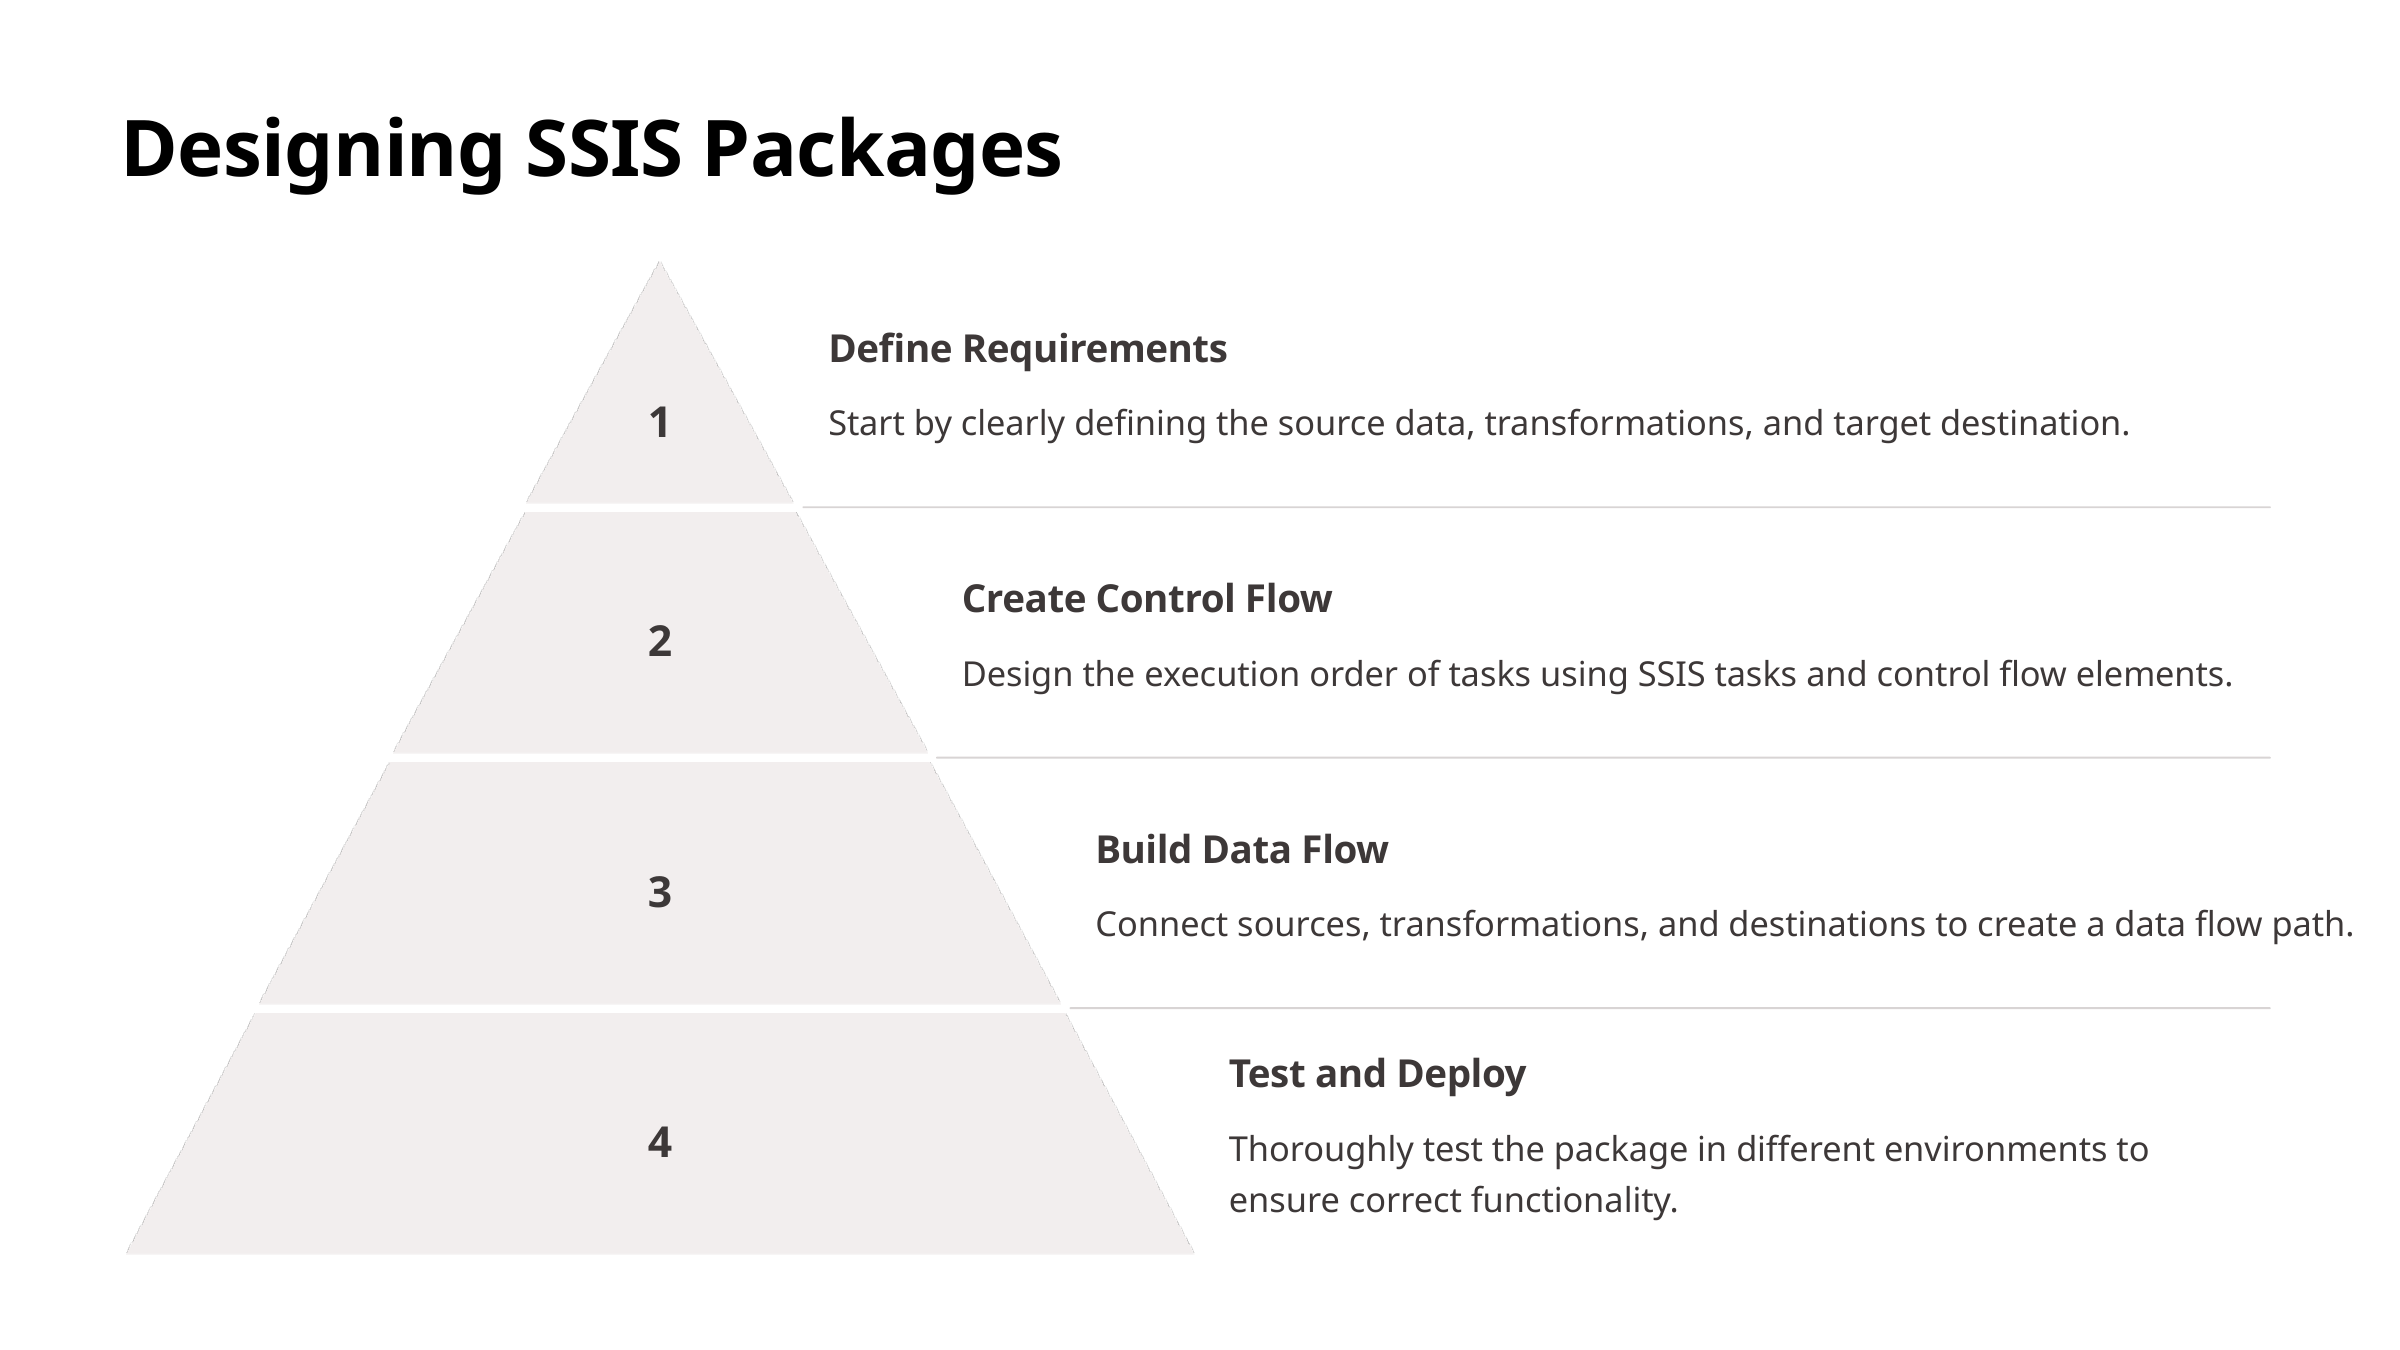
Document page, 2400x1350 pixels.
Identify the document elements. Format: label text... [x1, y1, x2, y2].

text_box Test and Deploy [1229, 1047, 1621, 1097]
text_box Thoroughly test the package in different environments to ensure correct functionality. [1229, 1117, 2245, 1221]
text_box Designing SSIS Packages [120, 94, 1139, 193]
picture [259, 762, 1061, 1005]
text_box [1095, 822, 2213, 945]
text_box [961, 572, 2090, 694]
picture [526, 261, 794, 504]
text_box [828, 321, 1983, 444]
picture [393, 512, 928, 754]
picture [125, 1013, 1195, 1256]
